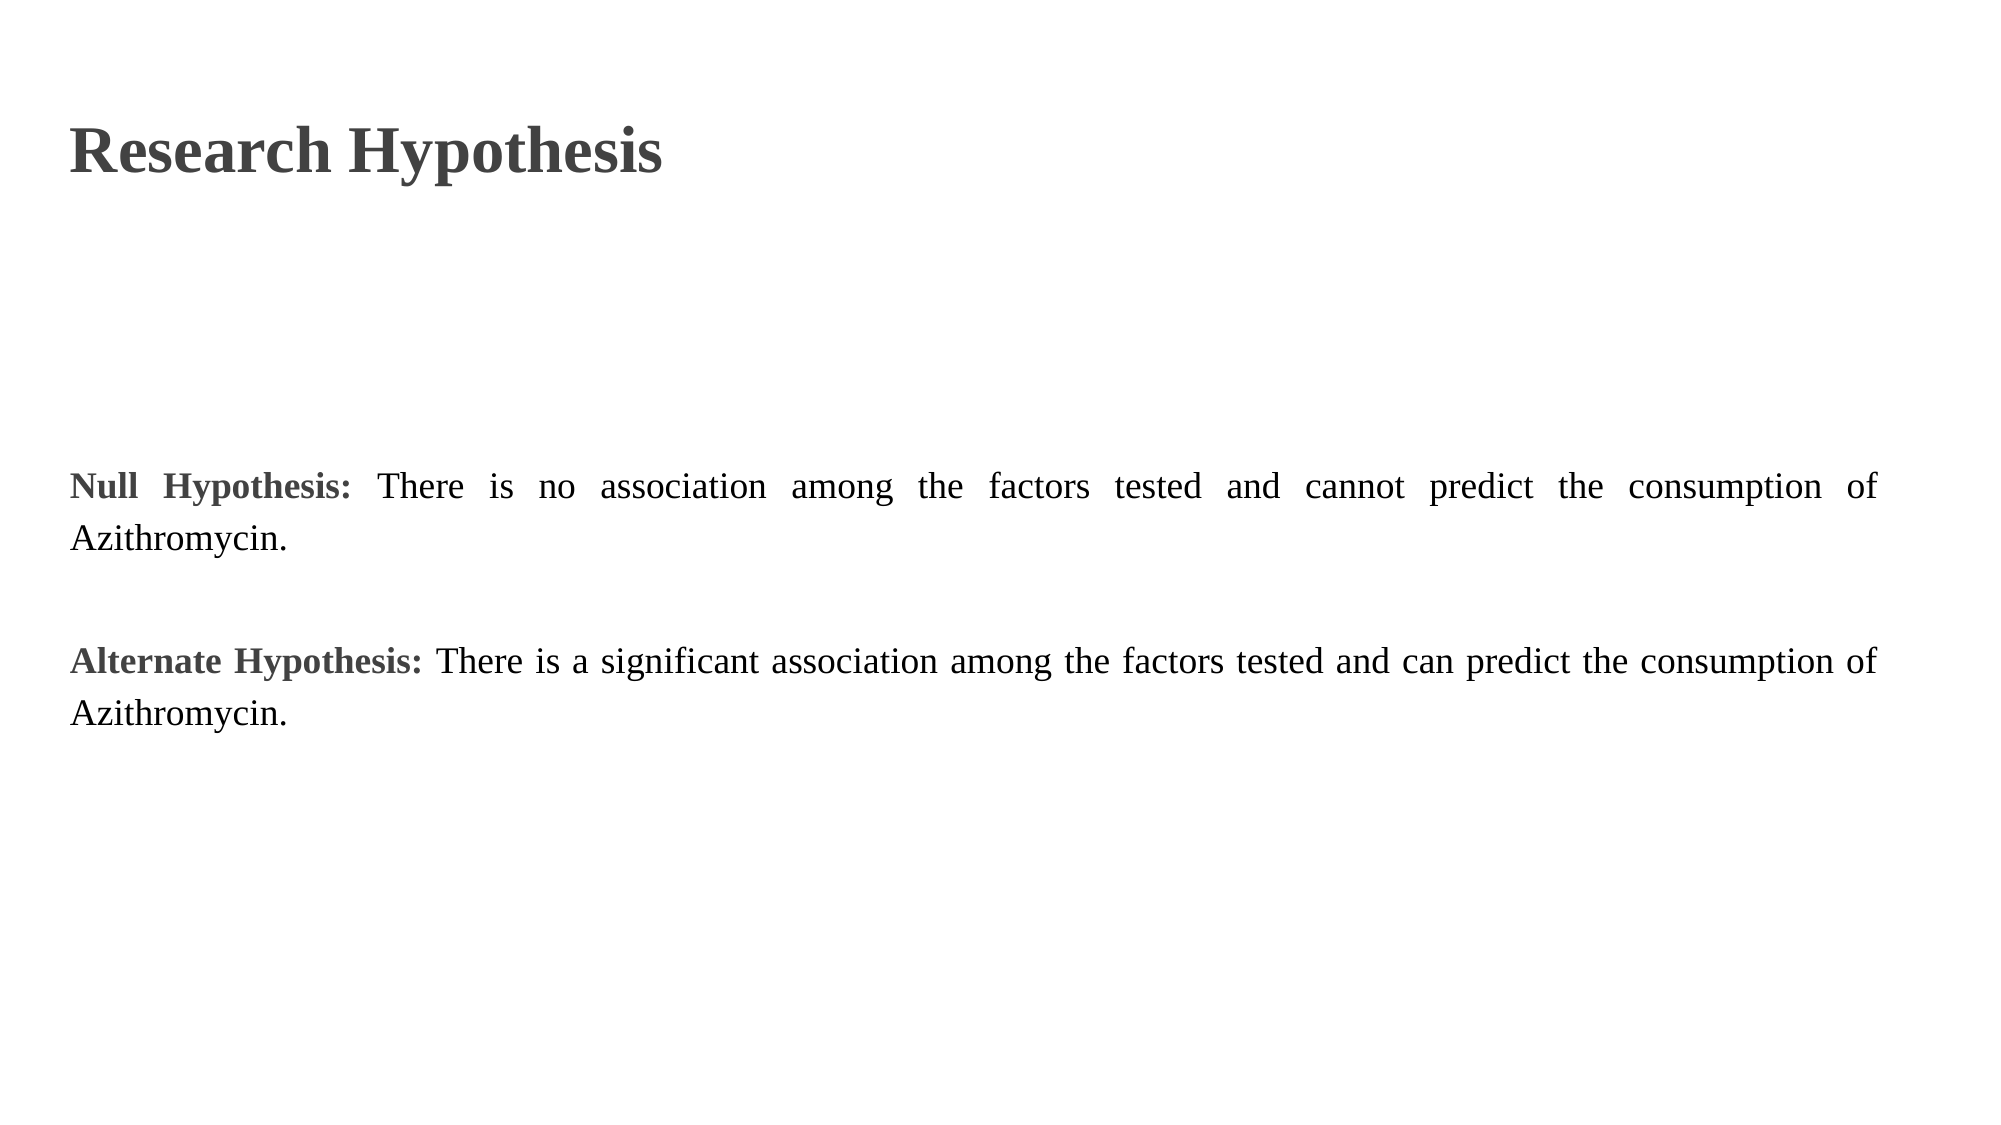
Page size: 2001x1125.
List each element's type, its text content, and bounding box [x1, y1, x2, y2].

list Null Hypothesis: There is no association among the factors tested and cannot predict the consumption of Azithromycin. Alternate Hypothesis: There is a significant association among the factors tested and can predict the consumption of Azithromycin. [55, 220, 1896, 1035]
title Research Hypothesis [55, 21, 1295, 270]
